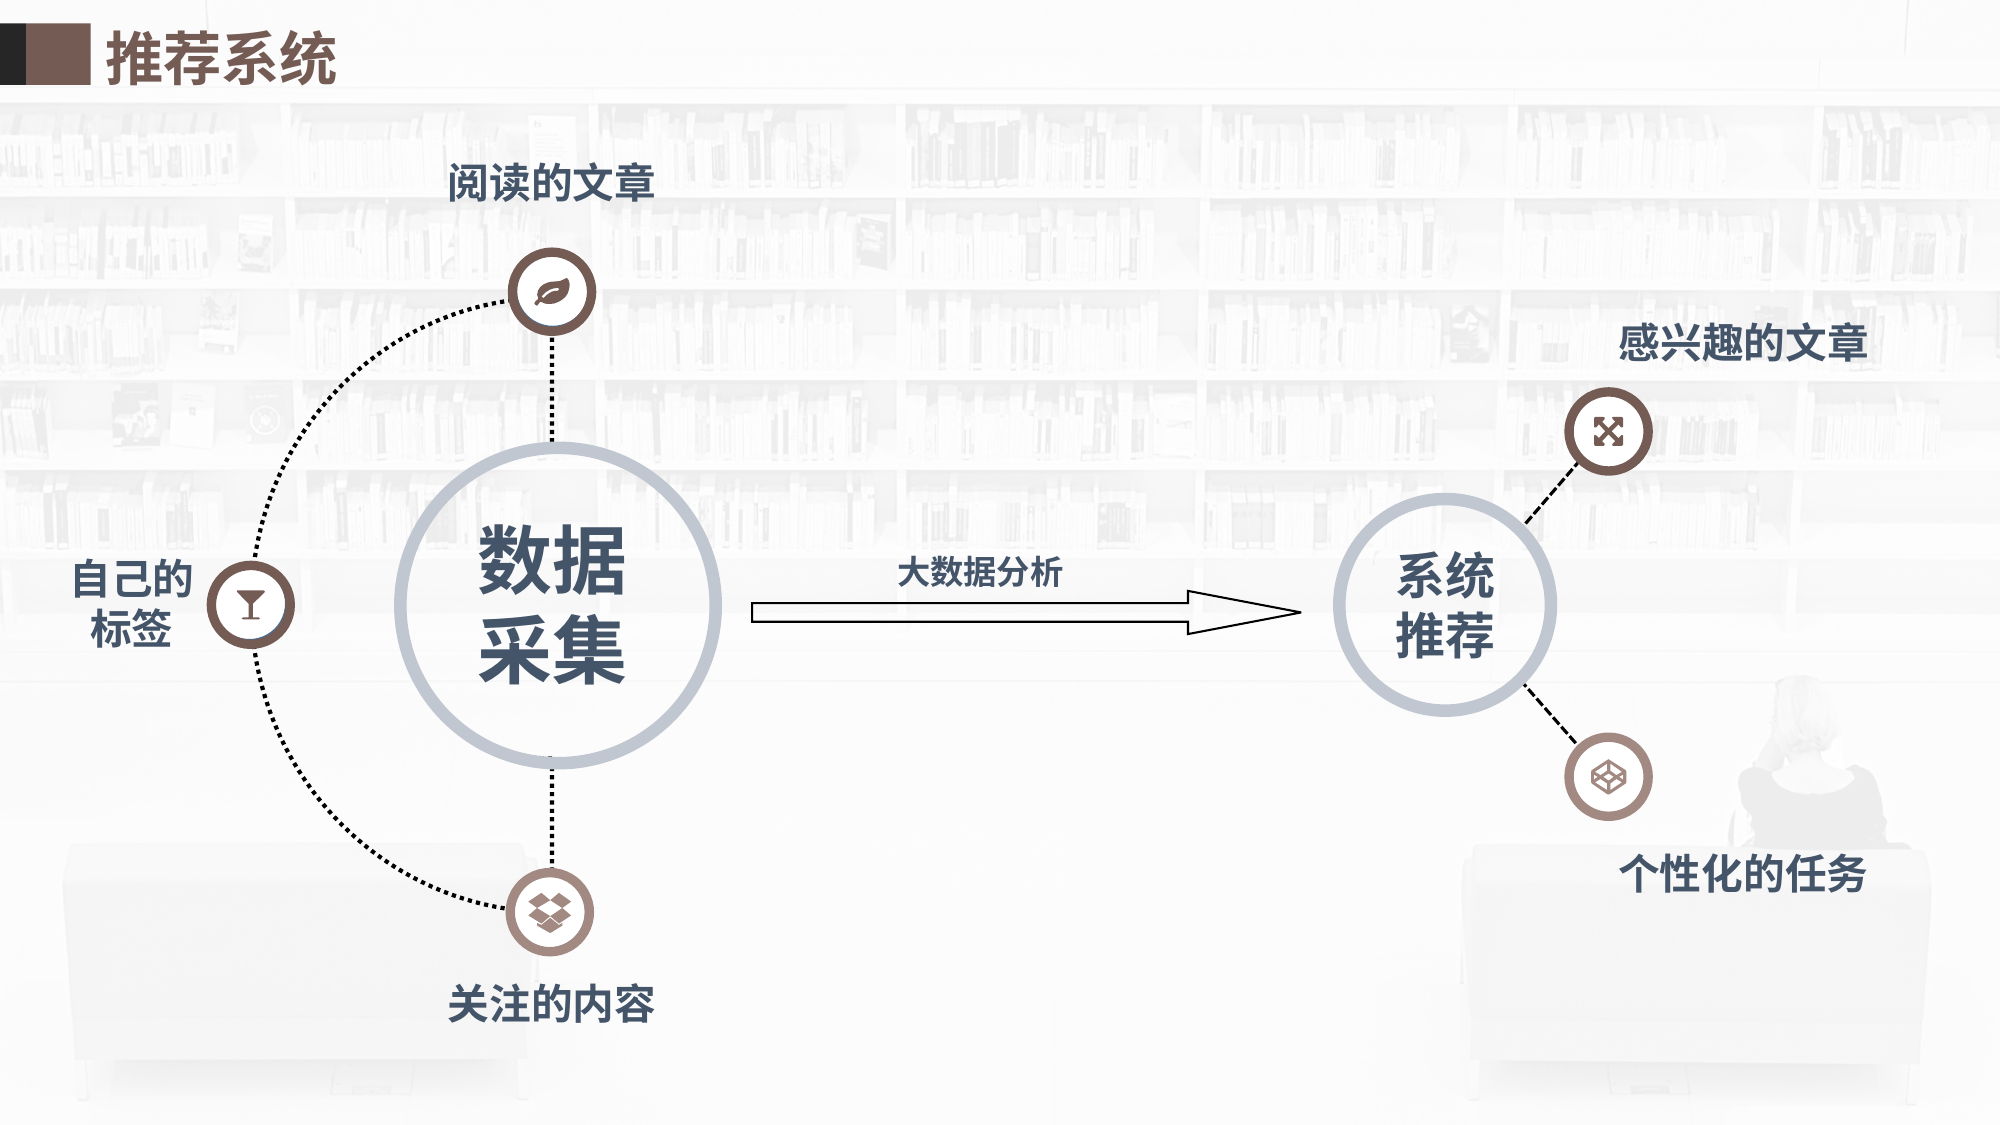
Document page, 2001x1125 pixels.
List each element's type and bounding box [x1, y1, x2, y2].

text_box [63, 156, 1937, 1029]
picture [0, 0, 2000, 1125]
text_box [0, 23, 91, 86]
